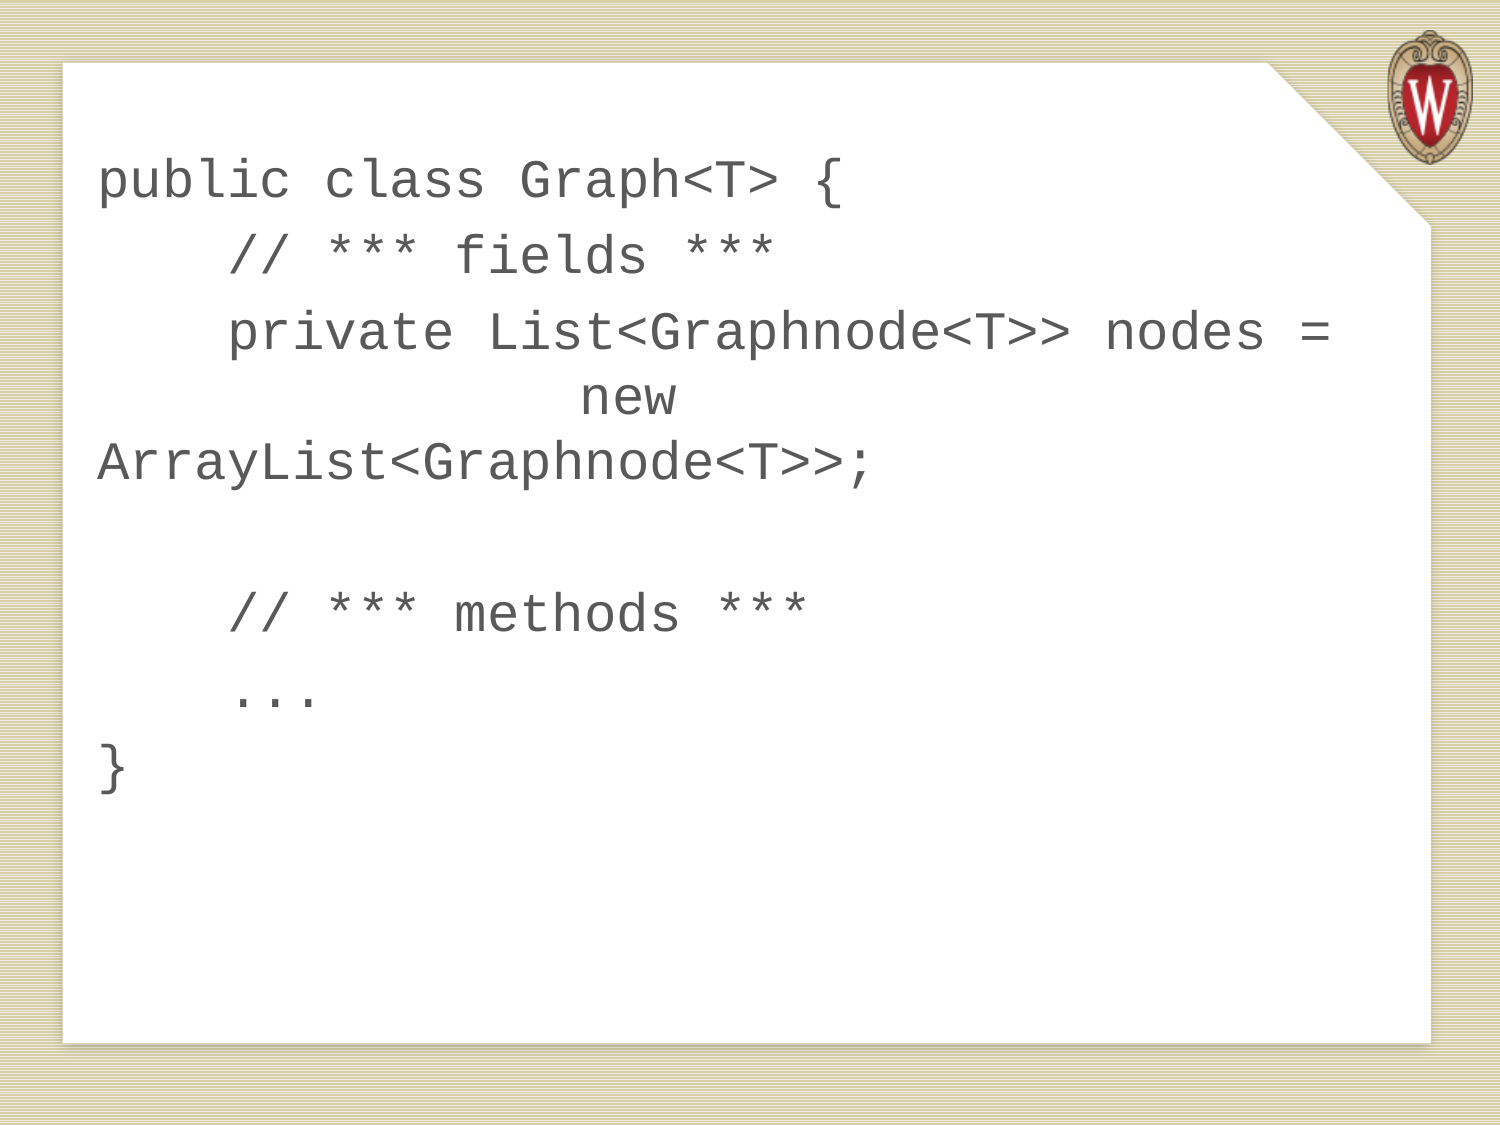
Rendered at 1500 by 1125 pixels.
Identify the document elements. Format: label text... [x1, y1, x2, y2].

subtitle public class Graph<T> { // *** fields *** private List<Graphnode<T>> nodes = new ArrayList<Graphnode<T>>; // *** methods *** ... } [97, 143, 1355, 887]
